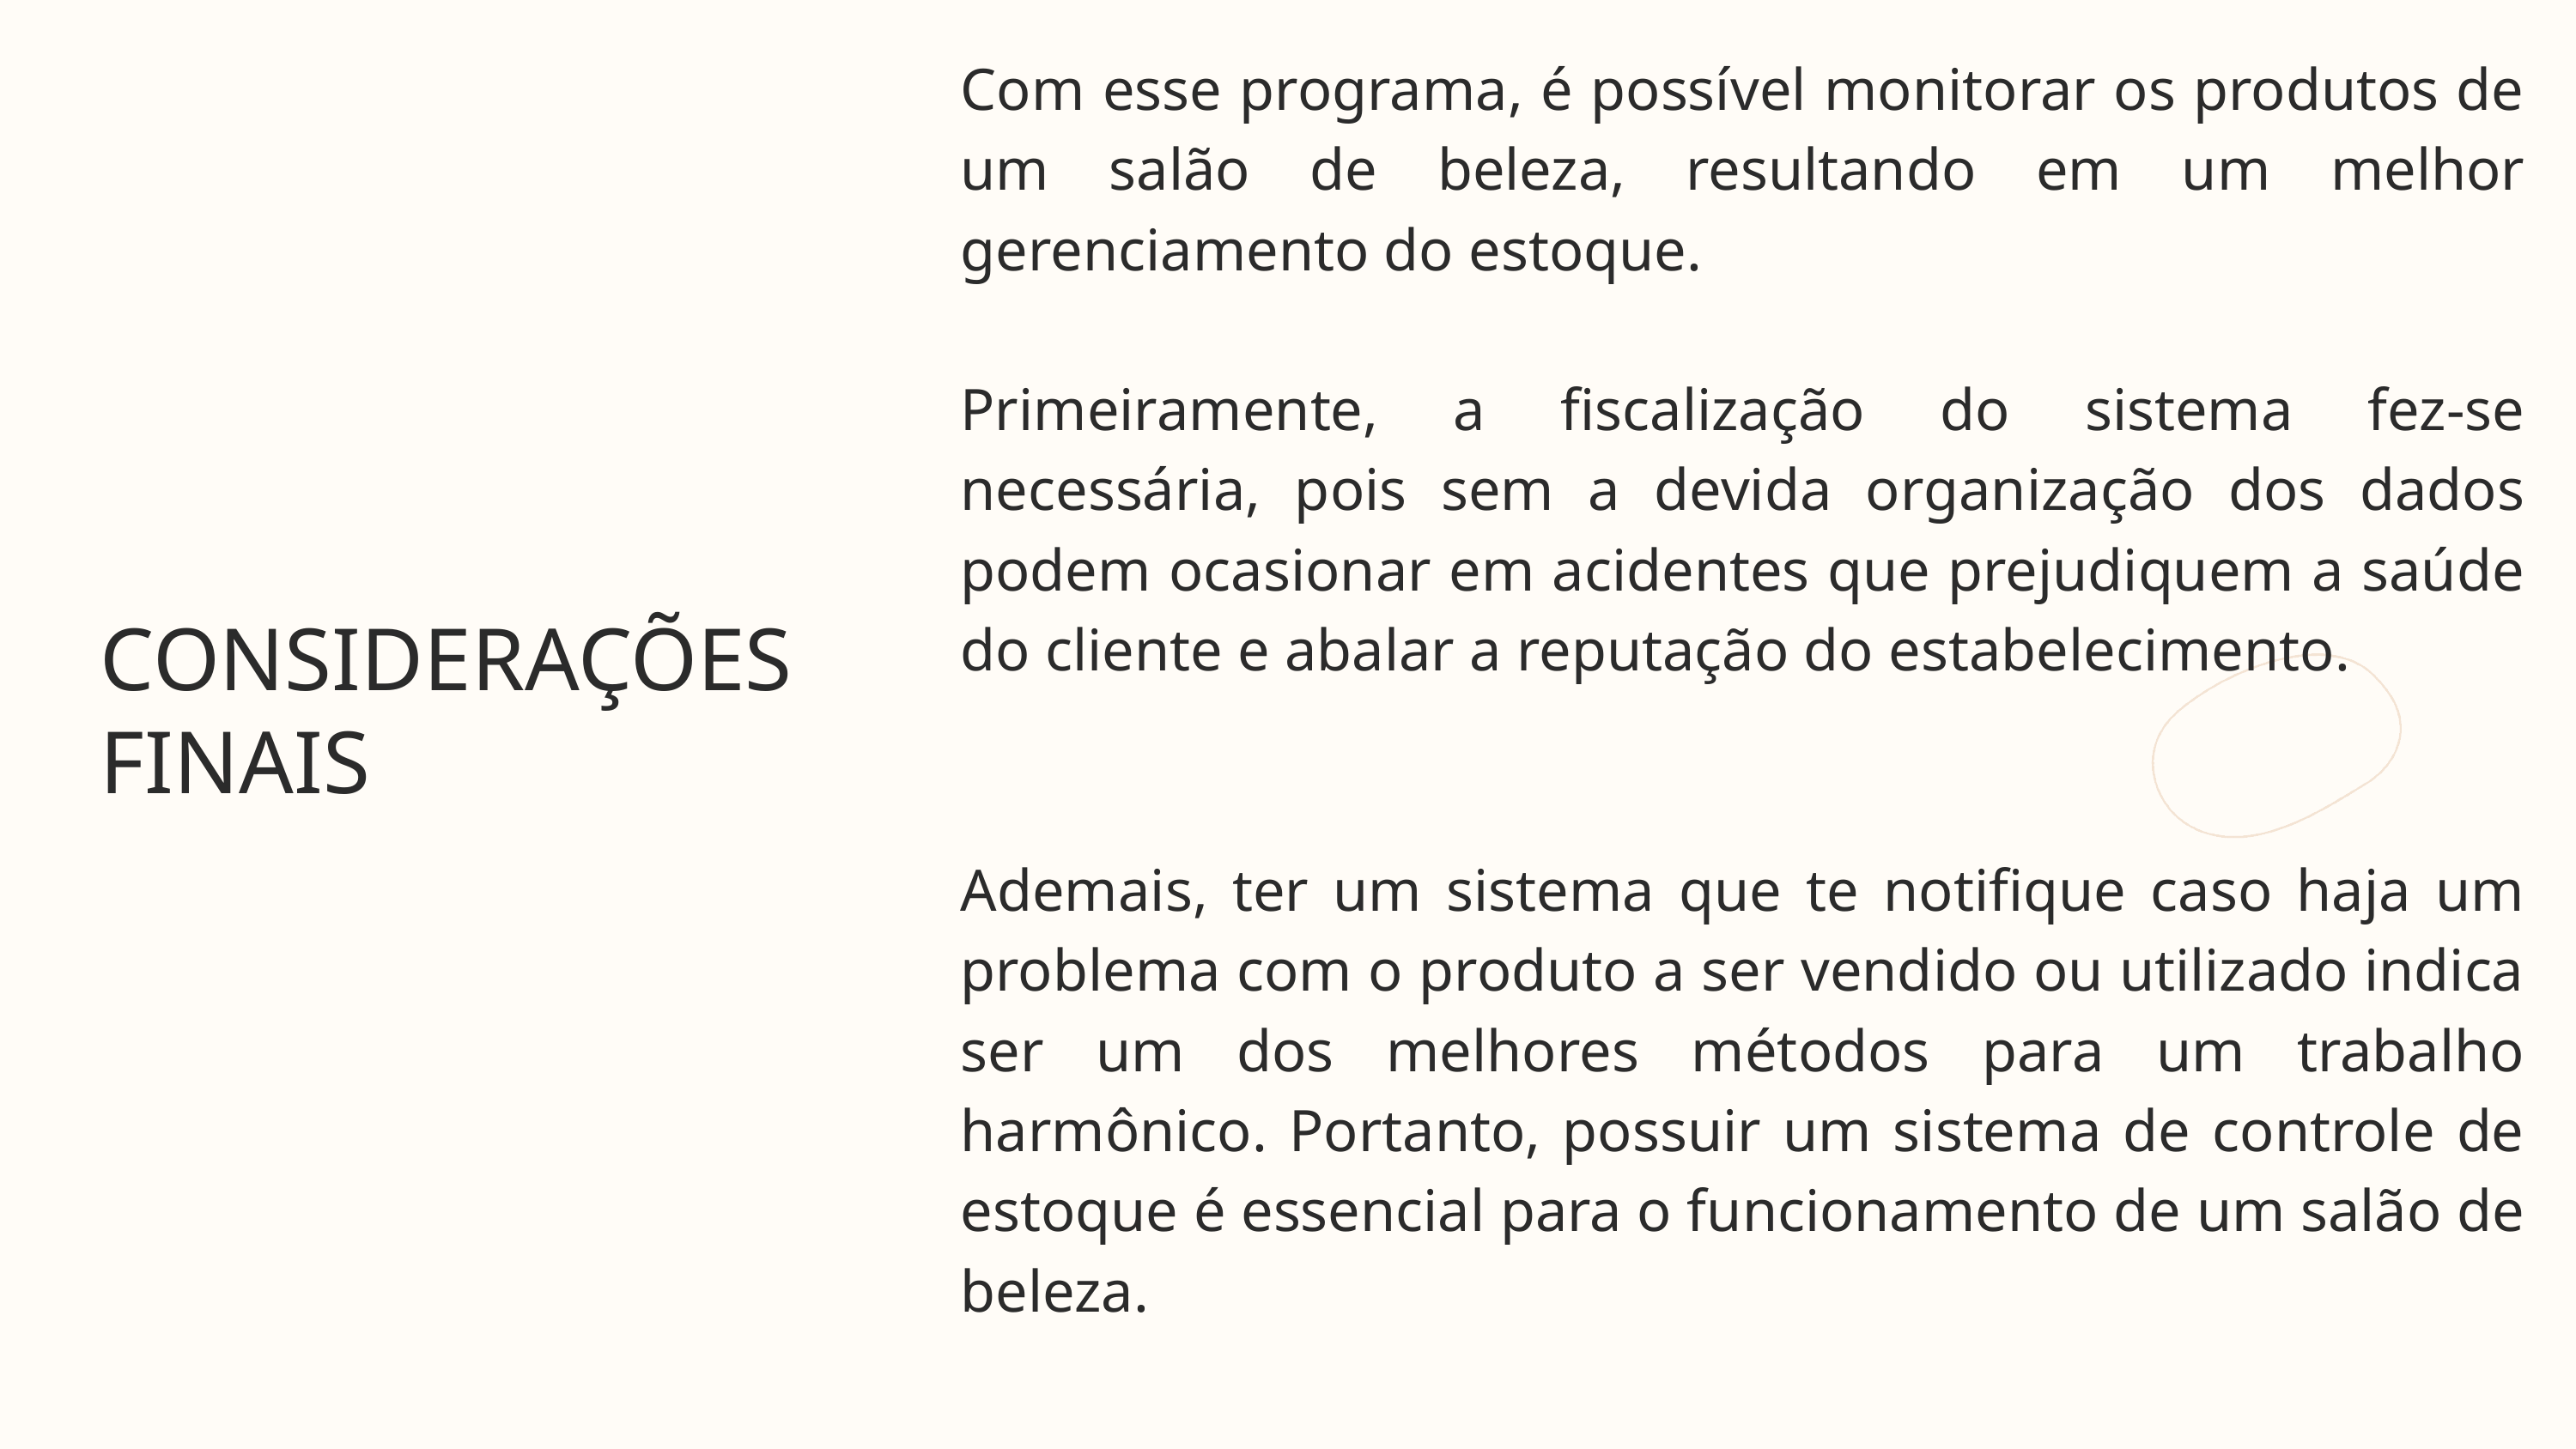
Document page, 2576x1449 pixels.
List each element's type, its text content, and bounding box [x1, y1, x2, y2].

text_box CONSIDERAÇÕES FINAIS [100, 604, 839, 811]
text_box Com esse programa, é possível monitorar os produtos de um salão de beleza, resultando em um melhor gerenciamento do estoque. Primeiramente, a fiscalização do sistema fez-se necessária, pois sem a devida organização dos dados podem ocasionar em acidentes que prejudiquem a saúde do cliente e abalar a reputação do estabelecimento. Ademais, ter um sistema que te notifique caso haja um problema com o produto a ser vendido ou utilizado indica ser um dos melhores métodos para um trabalho harmônico. Portanto, possuir um sistema de controle de estoque é essencial para o funcionamento de um salão de beleza. [960, 41, 2527, 1393]
picture [2150, 652, 2403, 840]
